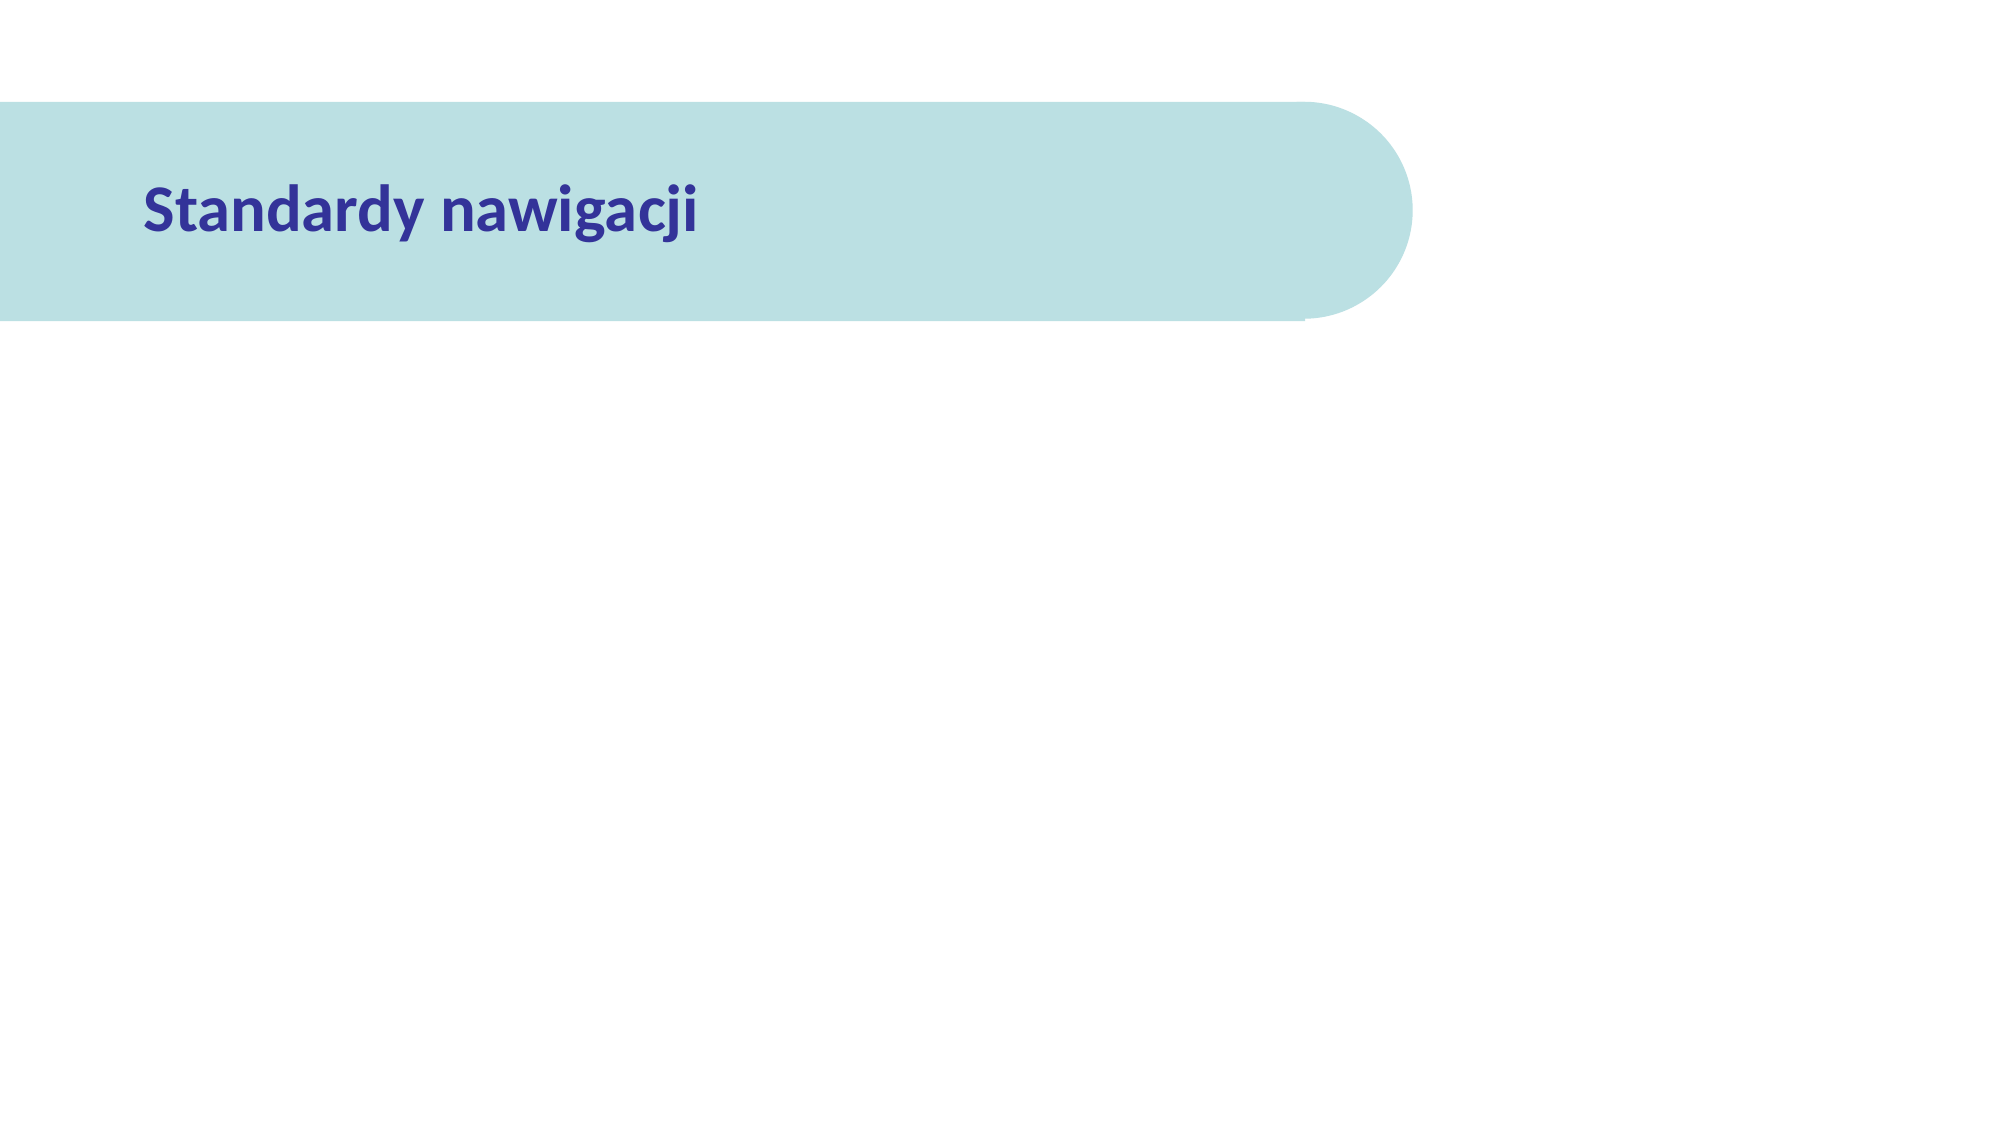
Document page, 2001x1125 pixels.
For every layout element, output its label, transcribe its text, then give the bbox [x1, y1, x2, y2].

text_box [0, 101, 1306, 322]
text_box Standardy nawigacji [128, 156, 1360, 252]
text_box [1203, 101, 1413, 319]
